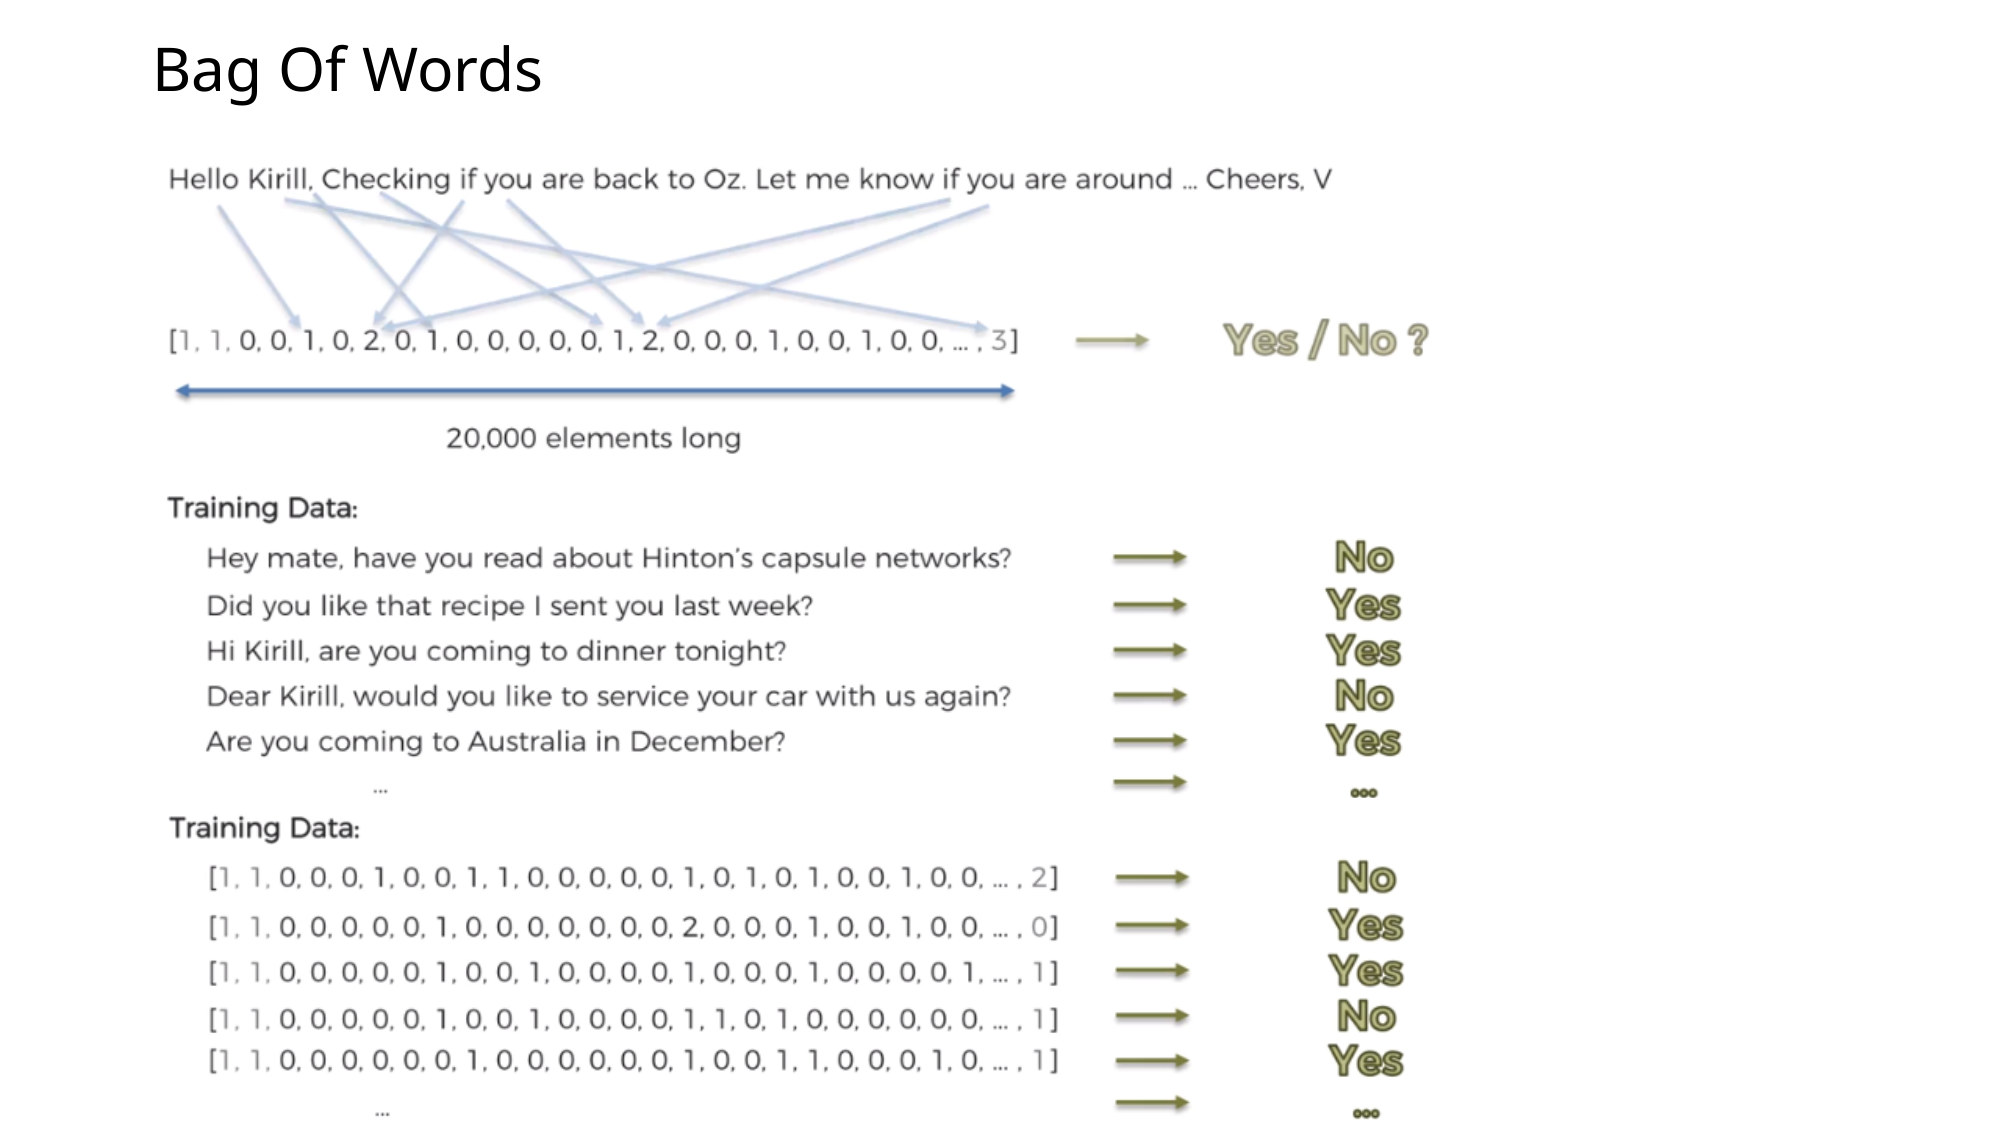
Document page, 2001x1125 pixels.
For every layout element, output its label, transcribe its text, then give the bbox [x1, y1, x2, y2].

title Bag Of Words [137, 31, 1863, 112]
picture [153, 154, 1437, 1125]
